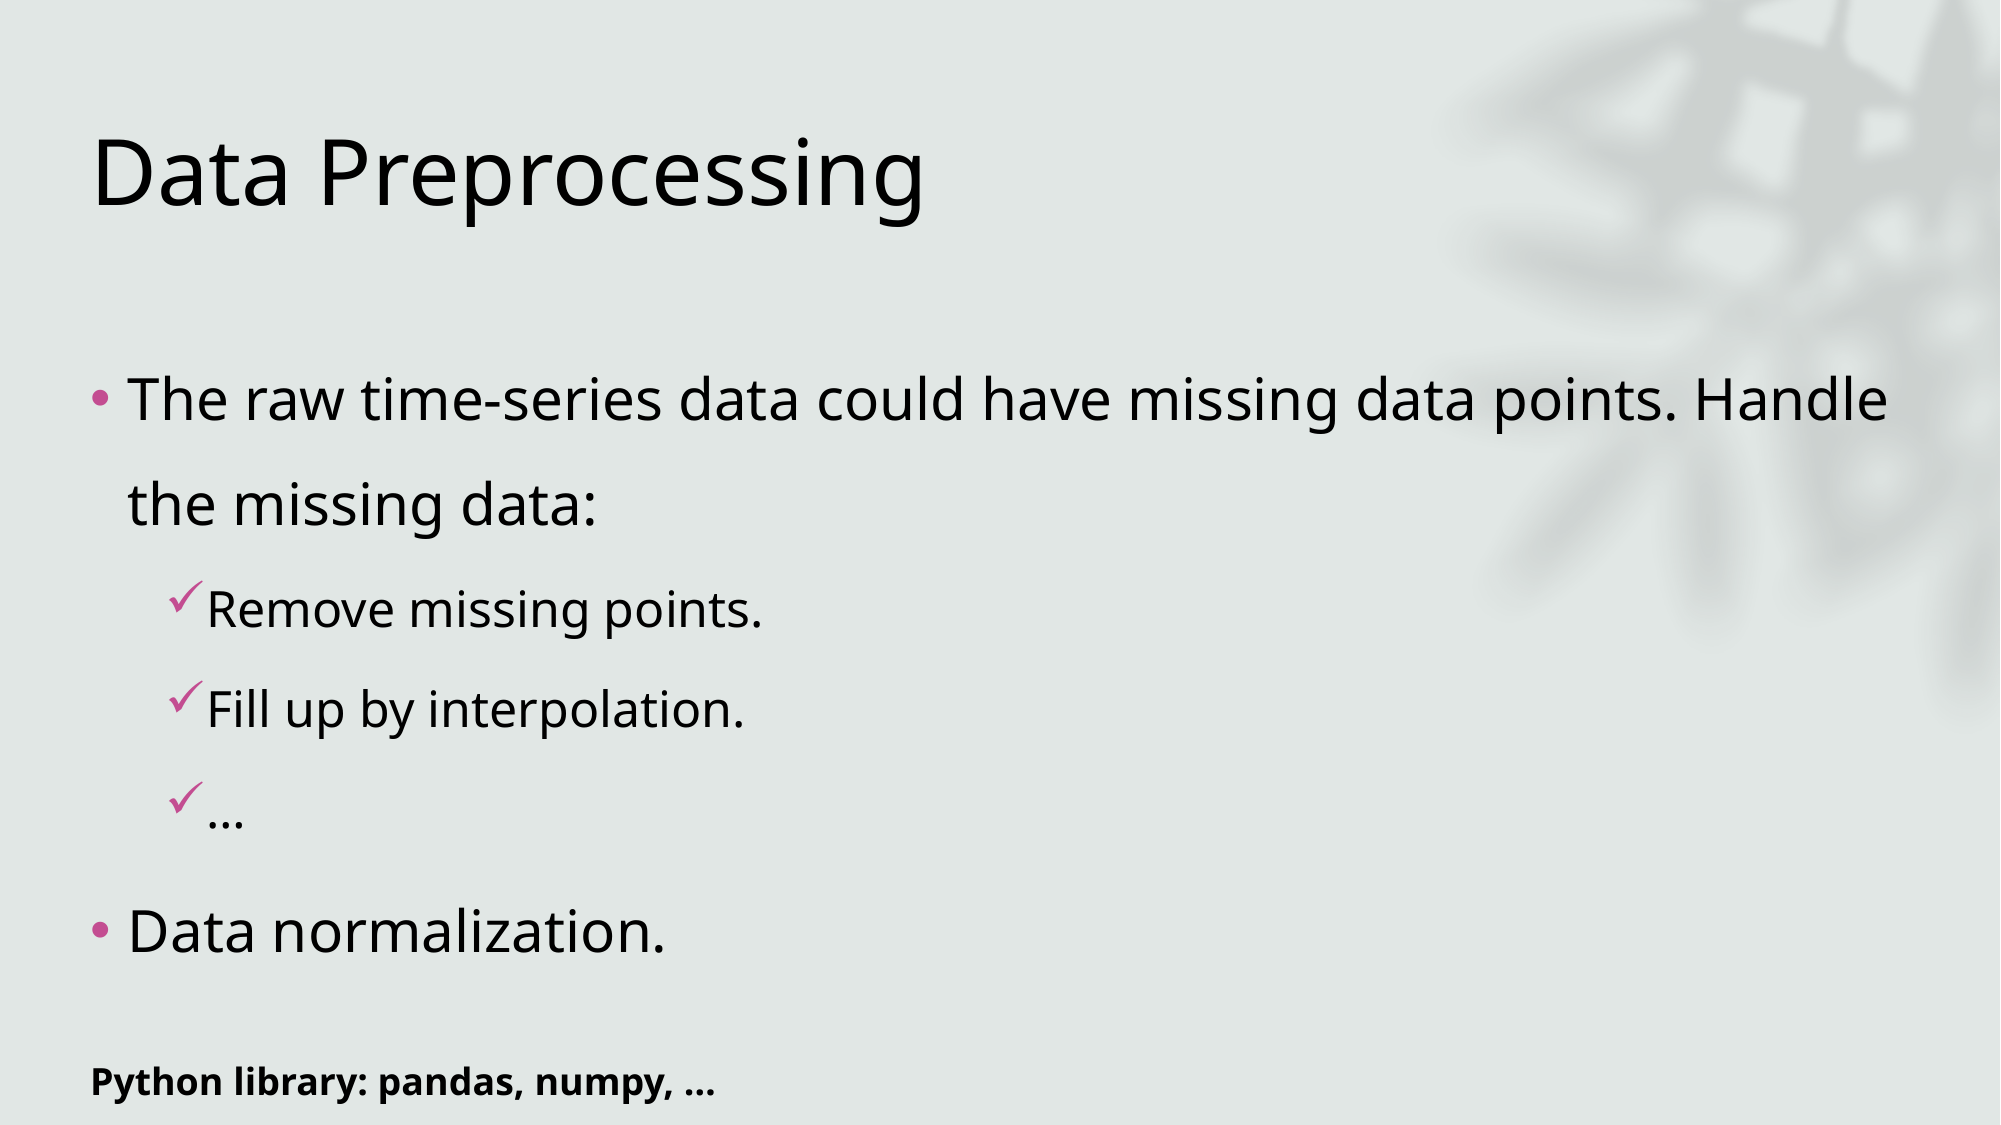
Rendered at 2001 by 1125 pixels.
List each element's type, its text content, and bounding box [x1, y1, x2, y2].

text_box Python library: pandas, numpy, … [75, 1050, 1076, 1111]
list The raw time-series data could have missing data points. Handle the missing data: Remove missing points. Fill up by interpolation. … Data normalization. [75, 319, 1925, 1009]
title Data Preprocessing [75, 60, 1863, 278]
